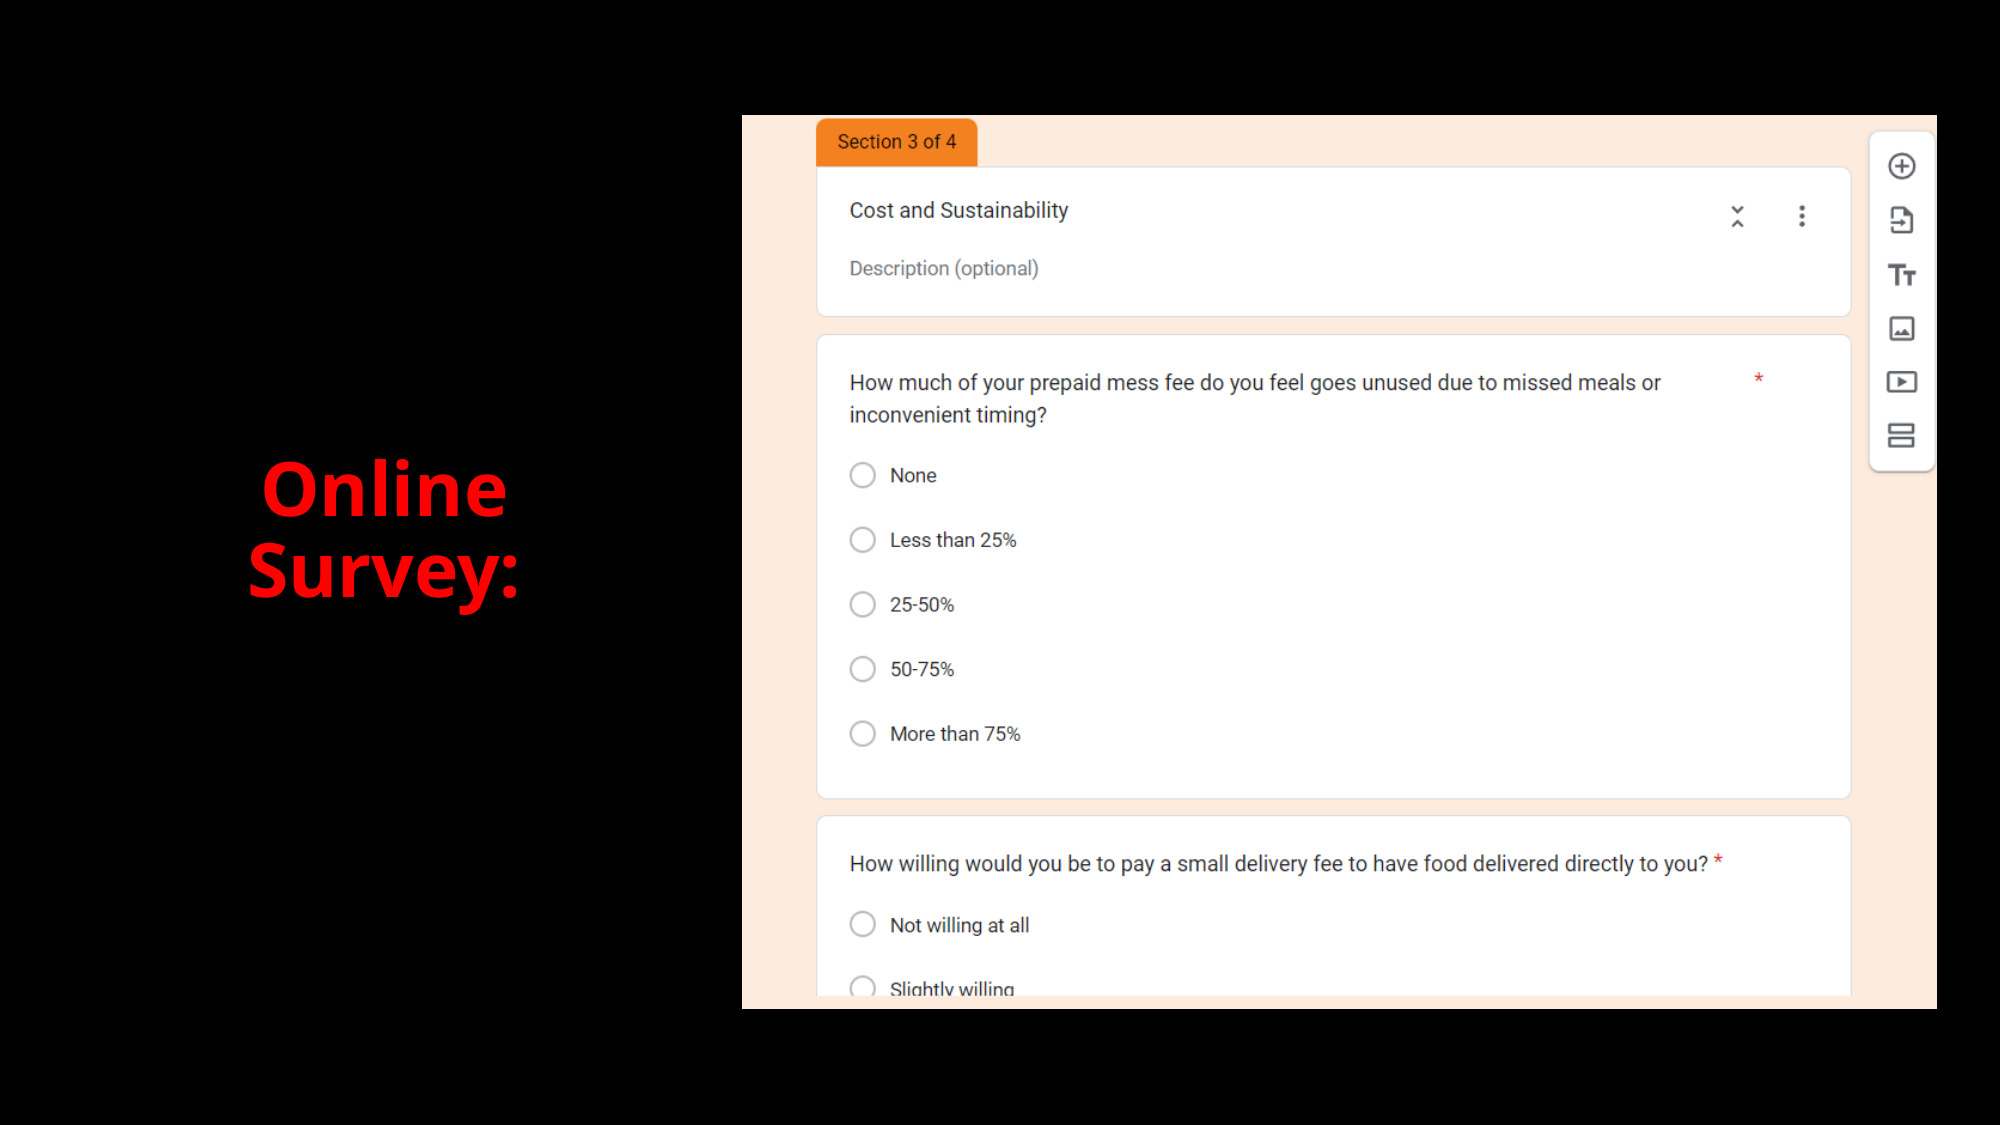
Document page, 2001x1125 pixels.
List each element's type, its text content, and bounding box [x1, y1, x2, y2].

text_box Online Survey: [168, 324, 601, 742]
picture [742, 115, 1938, 1009]
